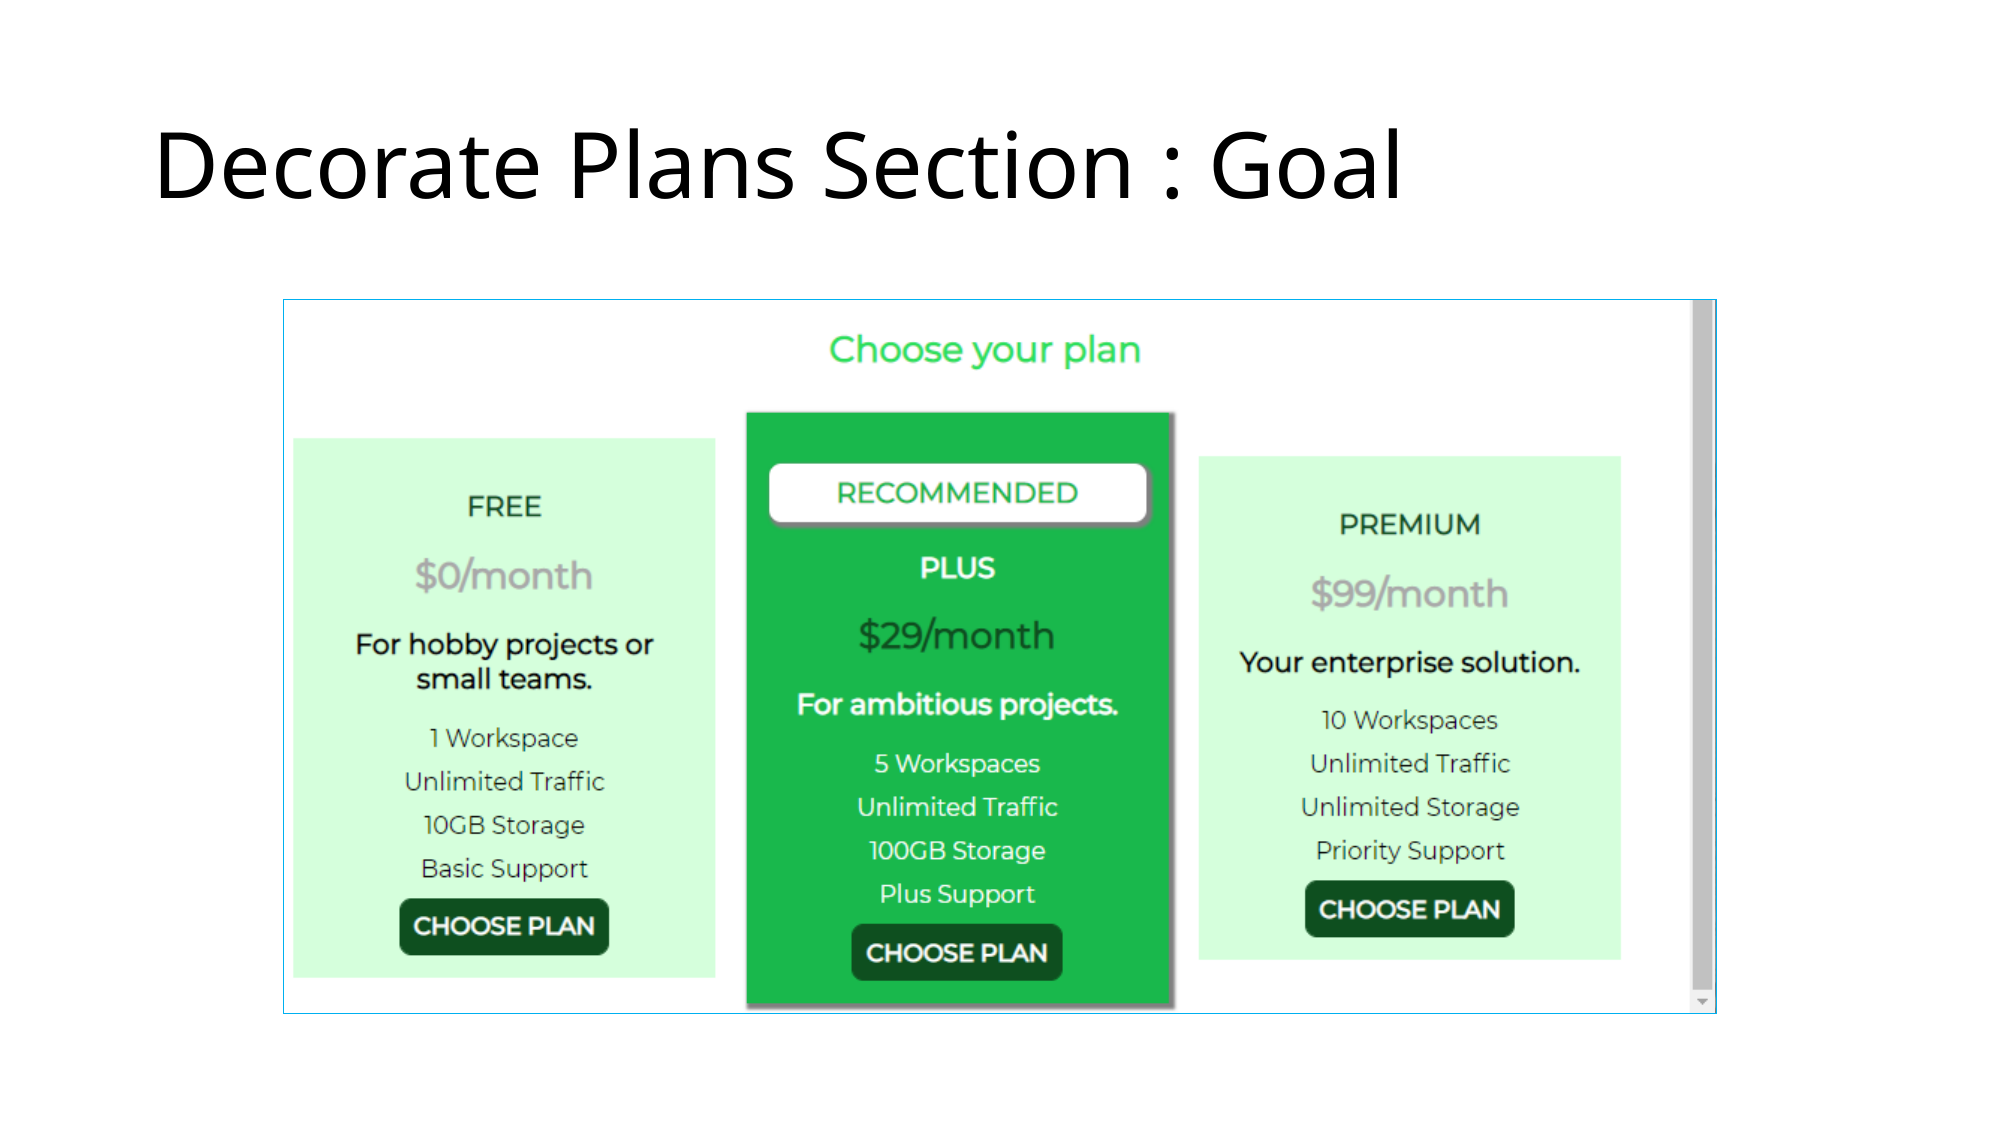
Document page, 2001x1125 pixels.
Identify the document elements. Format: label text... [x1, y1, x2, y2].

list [283, 299, 1717, 1014]
title Decorate Plans Section : Goal [137, 59, 1863, 278]
